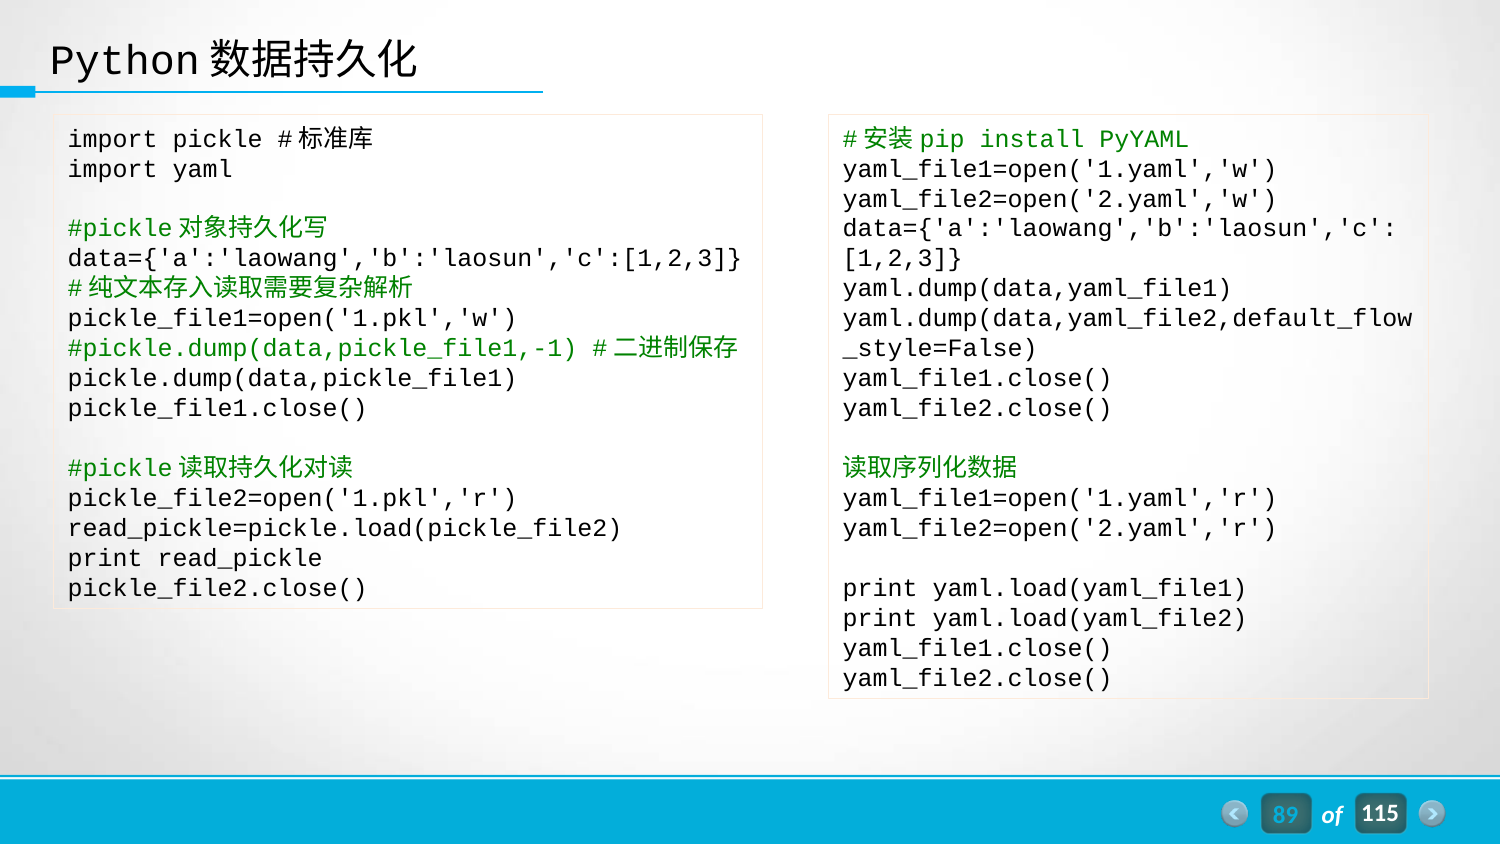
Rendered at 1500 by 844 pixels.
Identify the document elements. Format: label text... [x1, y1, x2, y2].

text_box #安装pip install PyYAML yaml_file1=open('1.yaml','w') yaml_file2=open('2.yaml','w') data={'a':'laowang','b':'laosun','c':[1,2,3]} yaml.dump(data,yaml_file1) yaml.dump(data,yaml_file2,default_flow_style=False) yaml_file1.close() yaml_file2.close() 读取序列化数据 yaml_file1=open('1.yaml','r') yaml_file2=open('2.yaml','r') print yaml.load(yaml_file1) print yaml.load(yaml_file2) yaml_file1.close() yaml_file2.close() [827, 114, 1429, 699]
text_box [0, 85, 36, 98]
text_box Python数据持久化 [35, 25, 577, 90]
text_box import pickle #标准库 import yaml #pickle对象持久化写 data={'a':'laowang','b':'laosun','c':[1,2,3]} #纯文本存入读取需要复杂解析 pickle_file1=open('1.pkl','w') #pickle.dump(data,pickle_file1,-1) #二进制保存 pickle.dump(data,pickle_file1) pickle_file1.close() #pickle读取持久化对读 pickle_file2=open('1.pkl','r') read_pickle=pickle.load(pickle_file2) print read_pickle pickle_file2.close() [53, 114, 763, 609]
picture [1355, 794, 1407, 834]
picture [0, 0, 1500, 774]
text_box 89 [1258, 791, 1314, 836]
